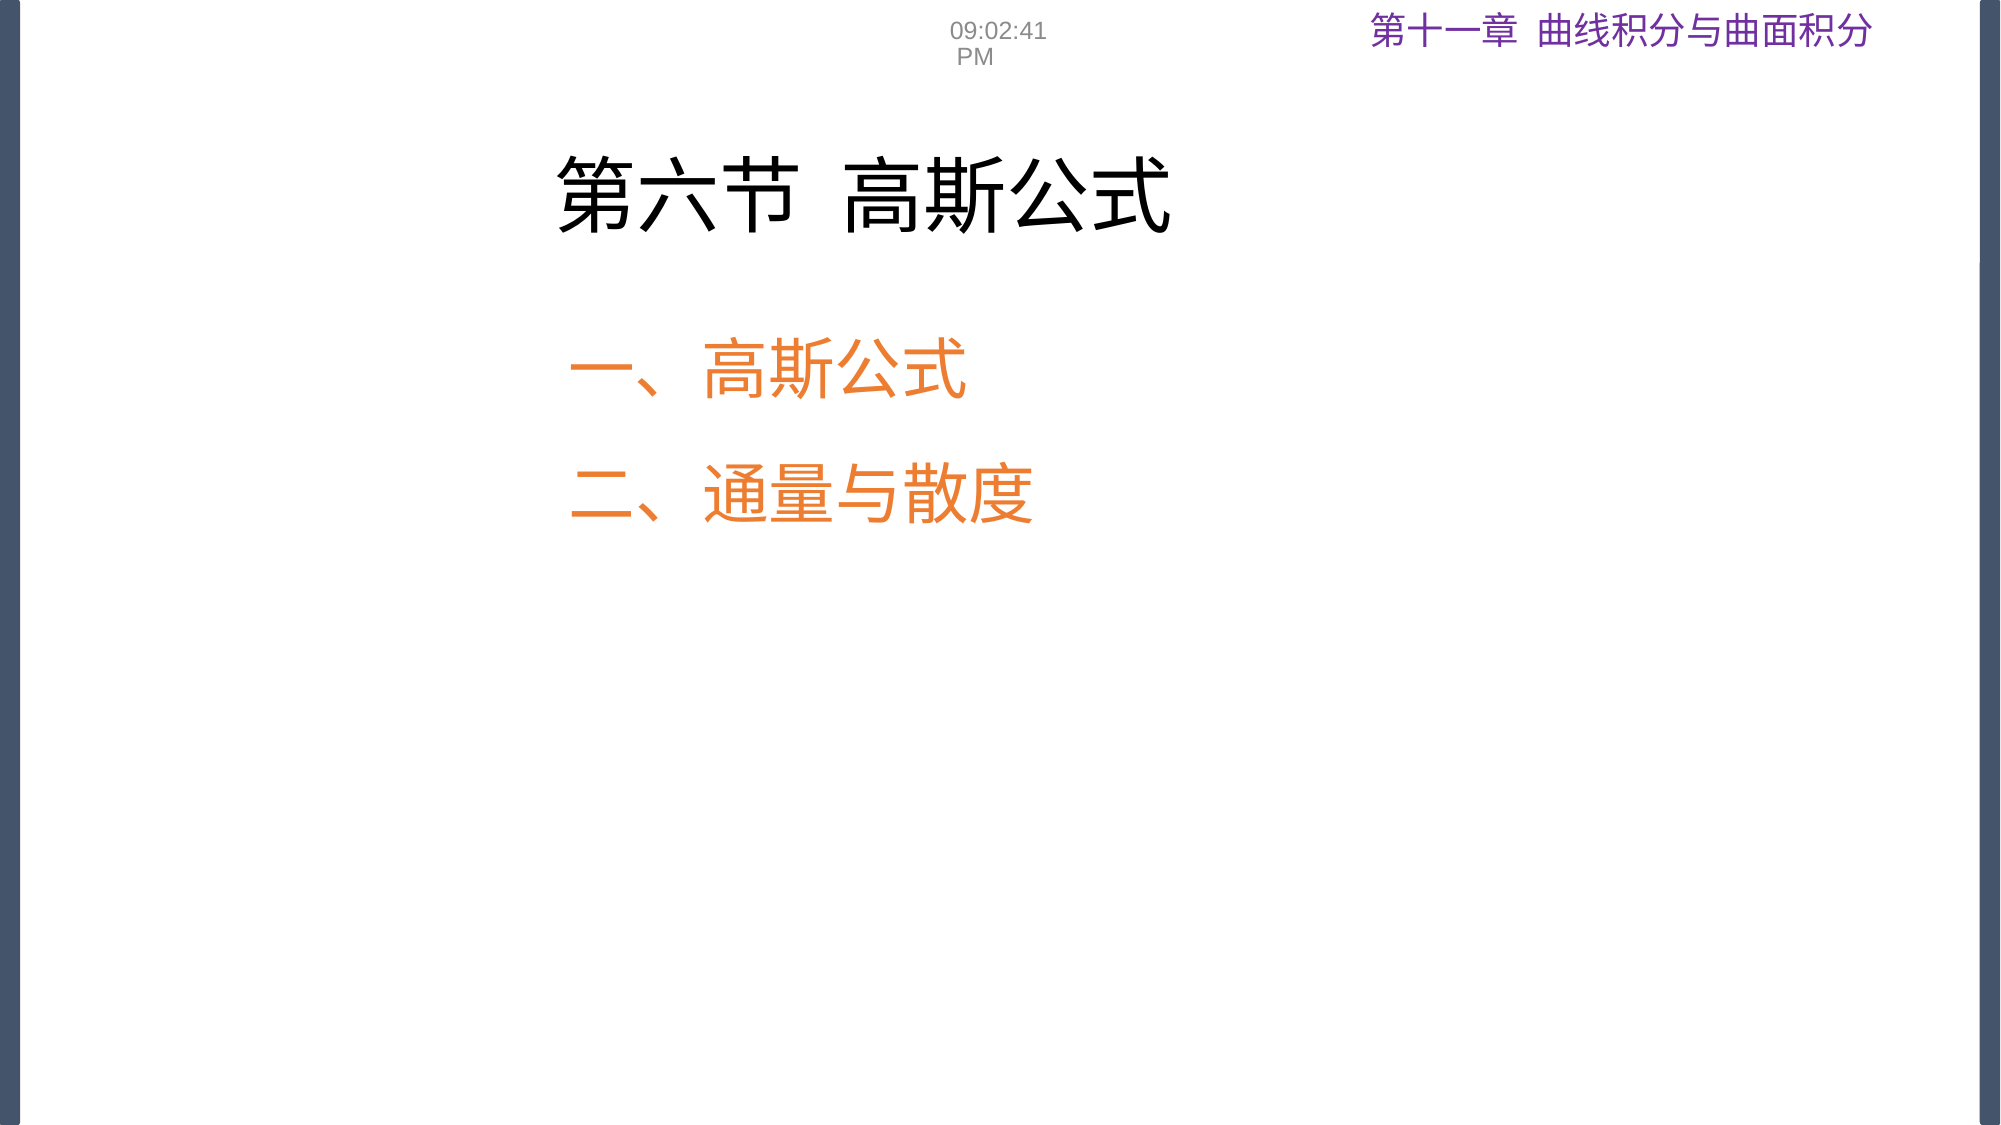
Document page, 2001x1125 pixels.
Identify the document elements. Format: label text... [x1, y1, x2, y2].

text_box [249, 0, 1750, 338]
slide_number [934, 0, 1066, 60]
text_box 第六节 高斯公式 [538, 118, 1660, 269]
text_box 二、通量与散度 [568, 451, 1036, 532]
text_box 一、高斯公式 [568, 326, 969, 407]
